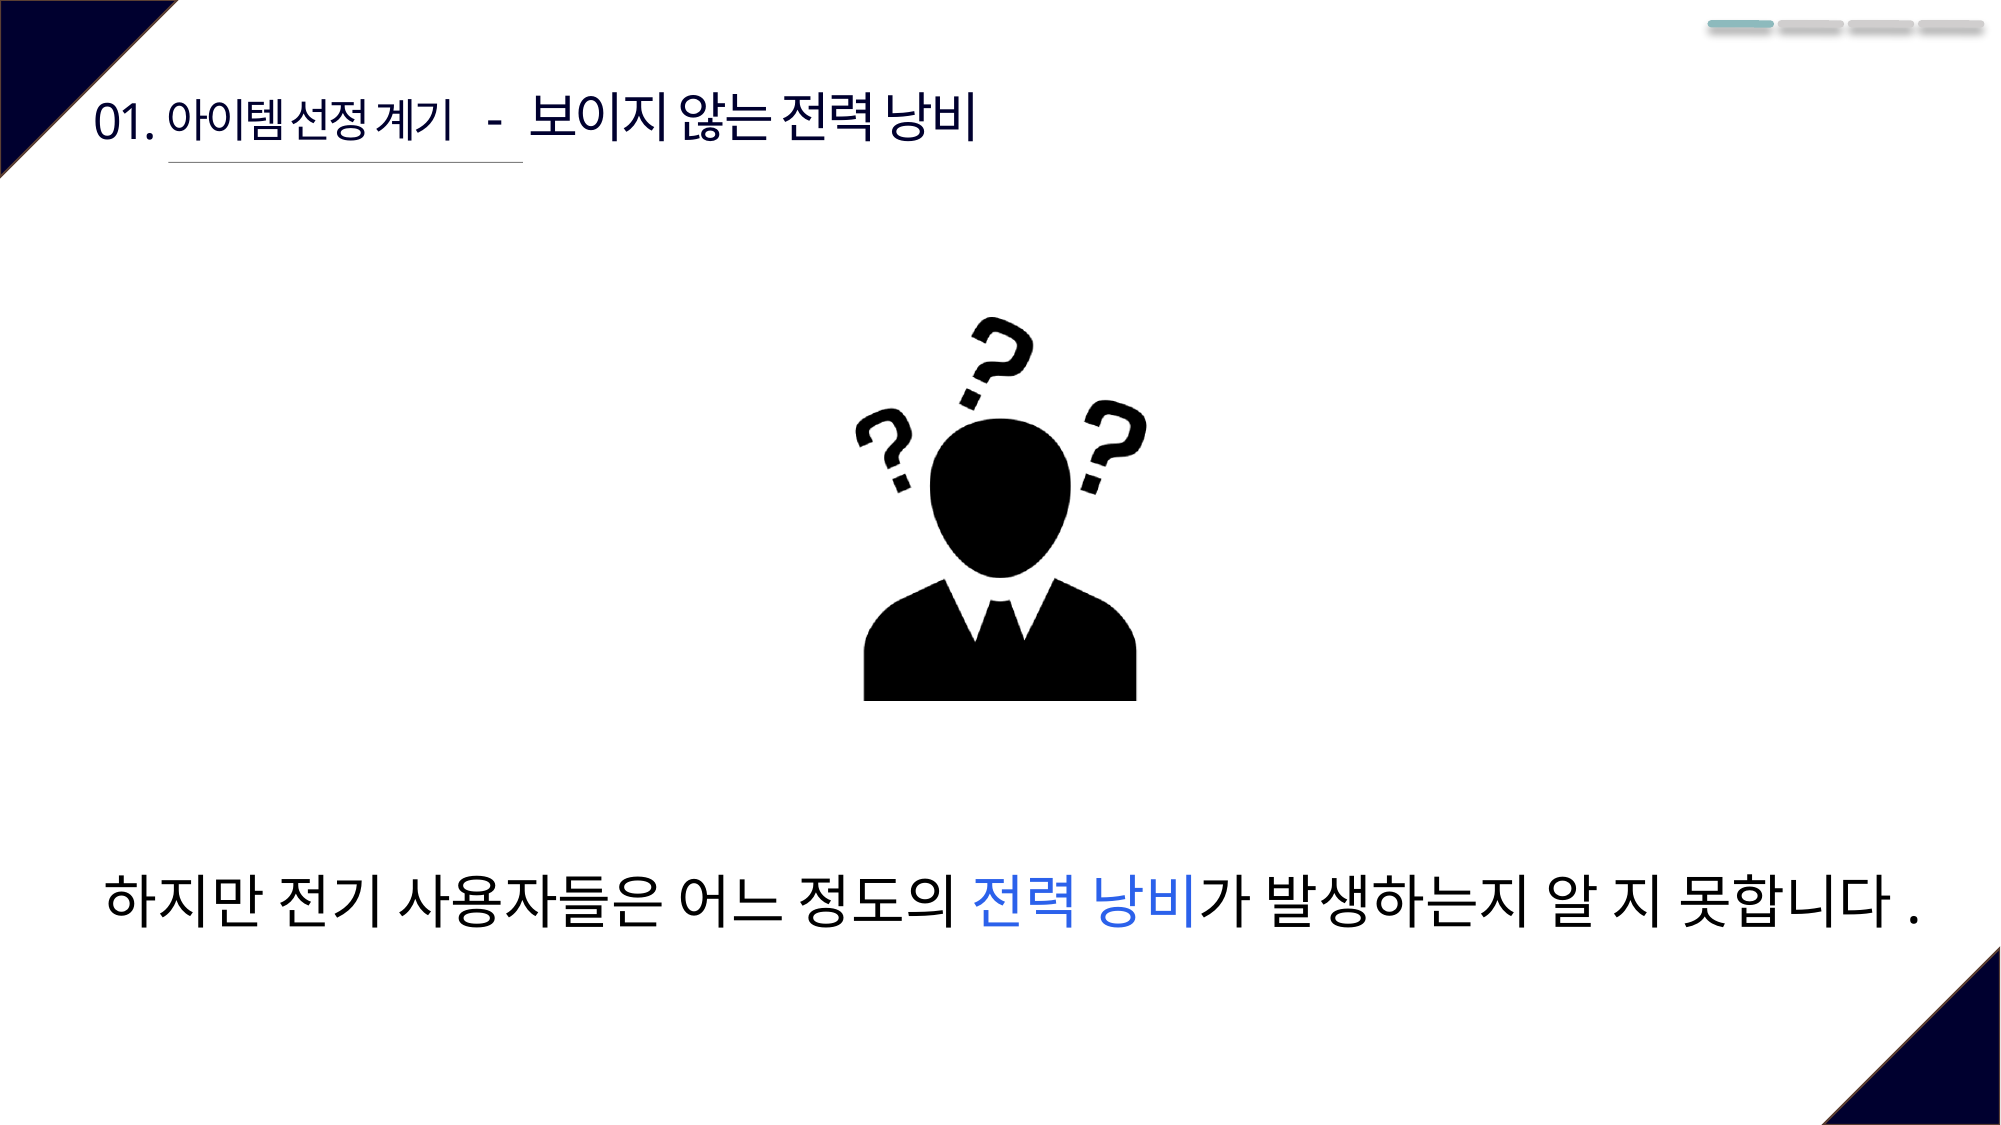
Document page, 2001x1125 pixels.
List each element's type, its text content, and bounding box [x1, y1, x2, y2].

text_box 하지만 전기 사용자들은 어느 정도의 전력 낭비가 발생하는지 알 지 못합니다. [88, 865, 1914, 1056]
text_box 아이템 선정 계기 - 보이지 않는 전력 낭비 [124, 62, 1023, 158]
text_box 01. [78, 81, 173, 157]
picture [807, 317, 1194, 701]
